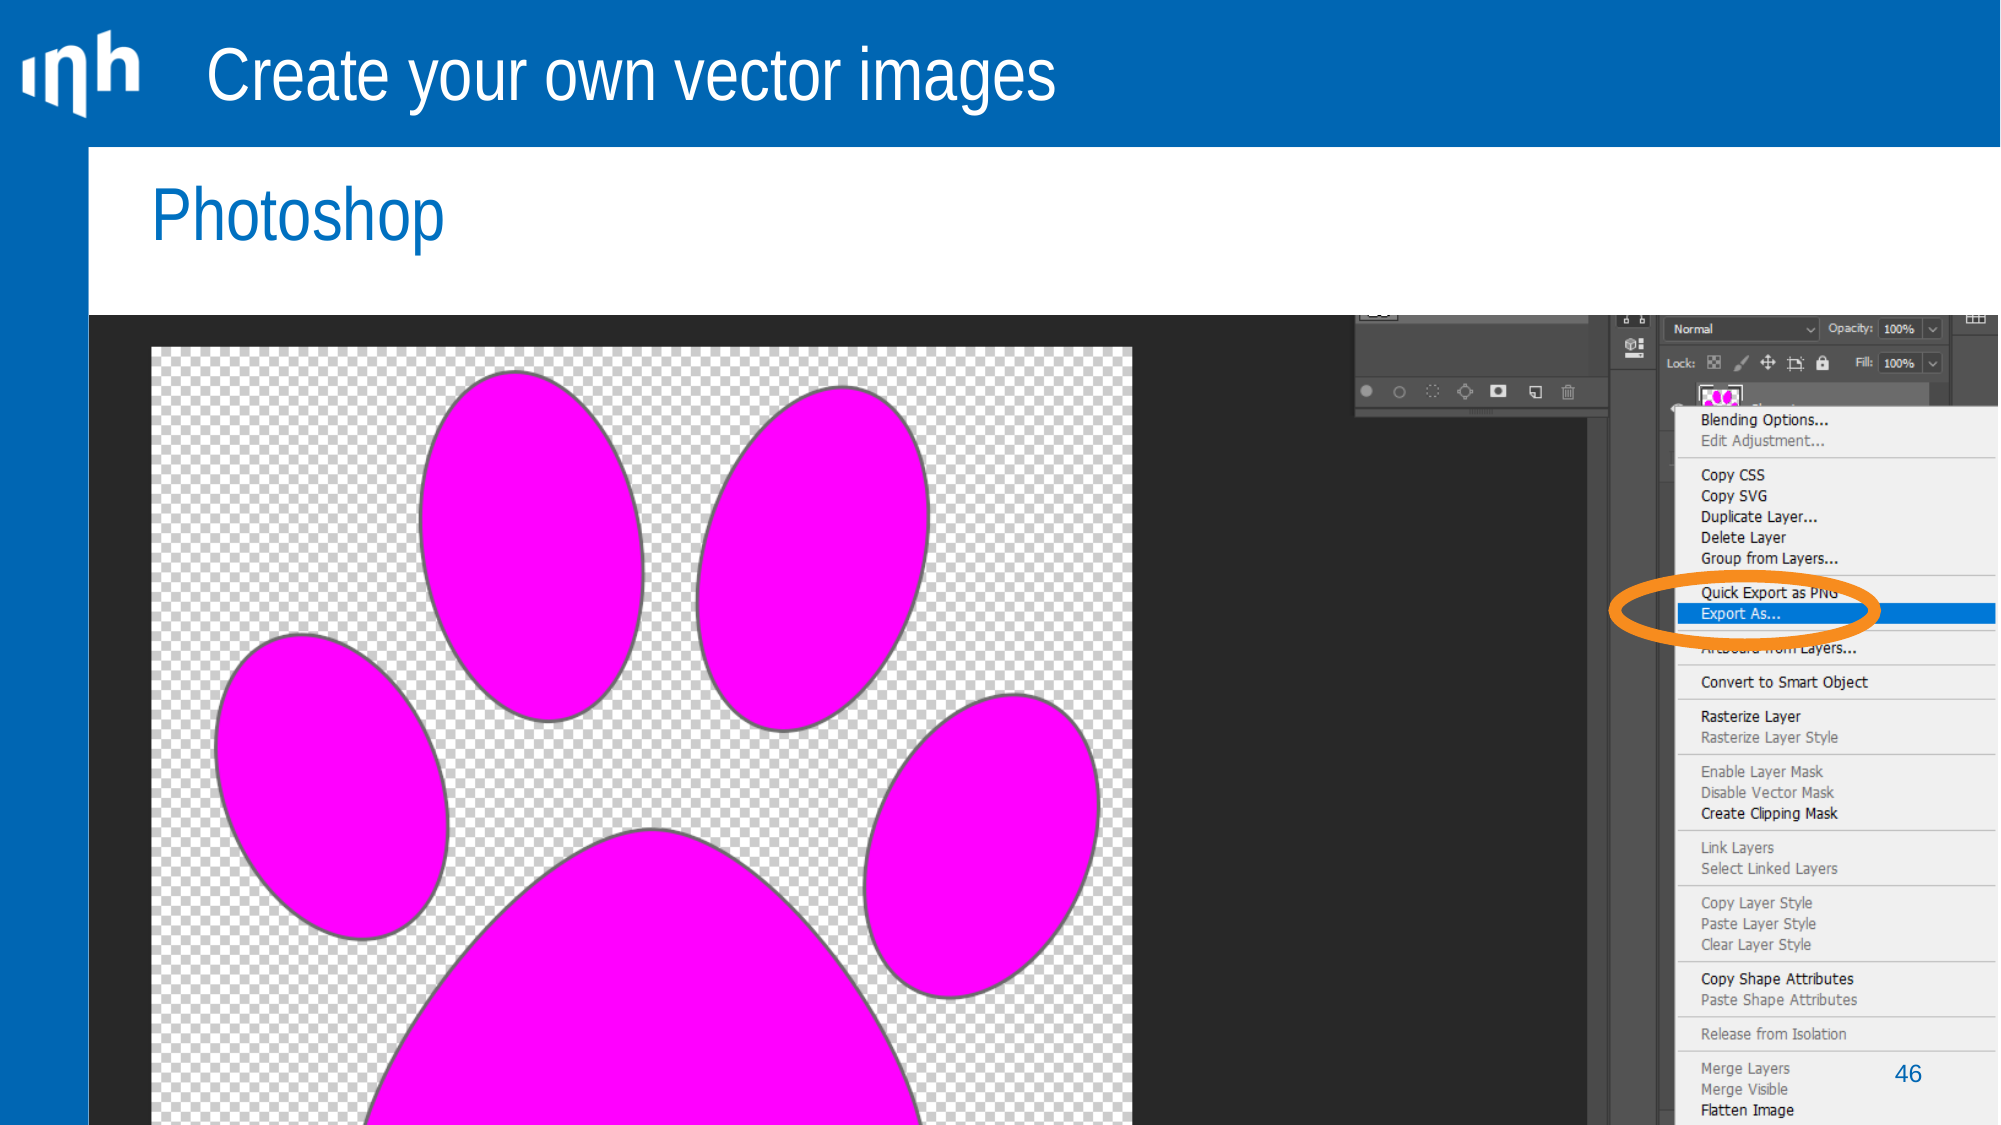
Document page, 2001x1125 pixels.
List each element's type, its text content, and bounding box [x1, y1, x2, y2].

picture [0, 0, 2001, 1125]
text_box Photoshop [136, 157, 1636, 264]
text_box Create your own vector images [191, 18, 1691, 125]
